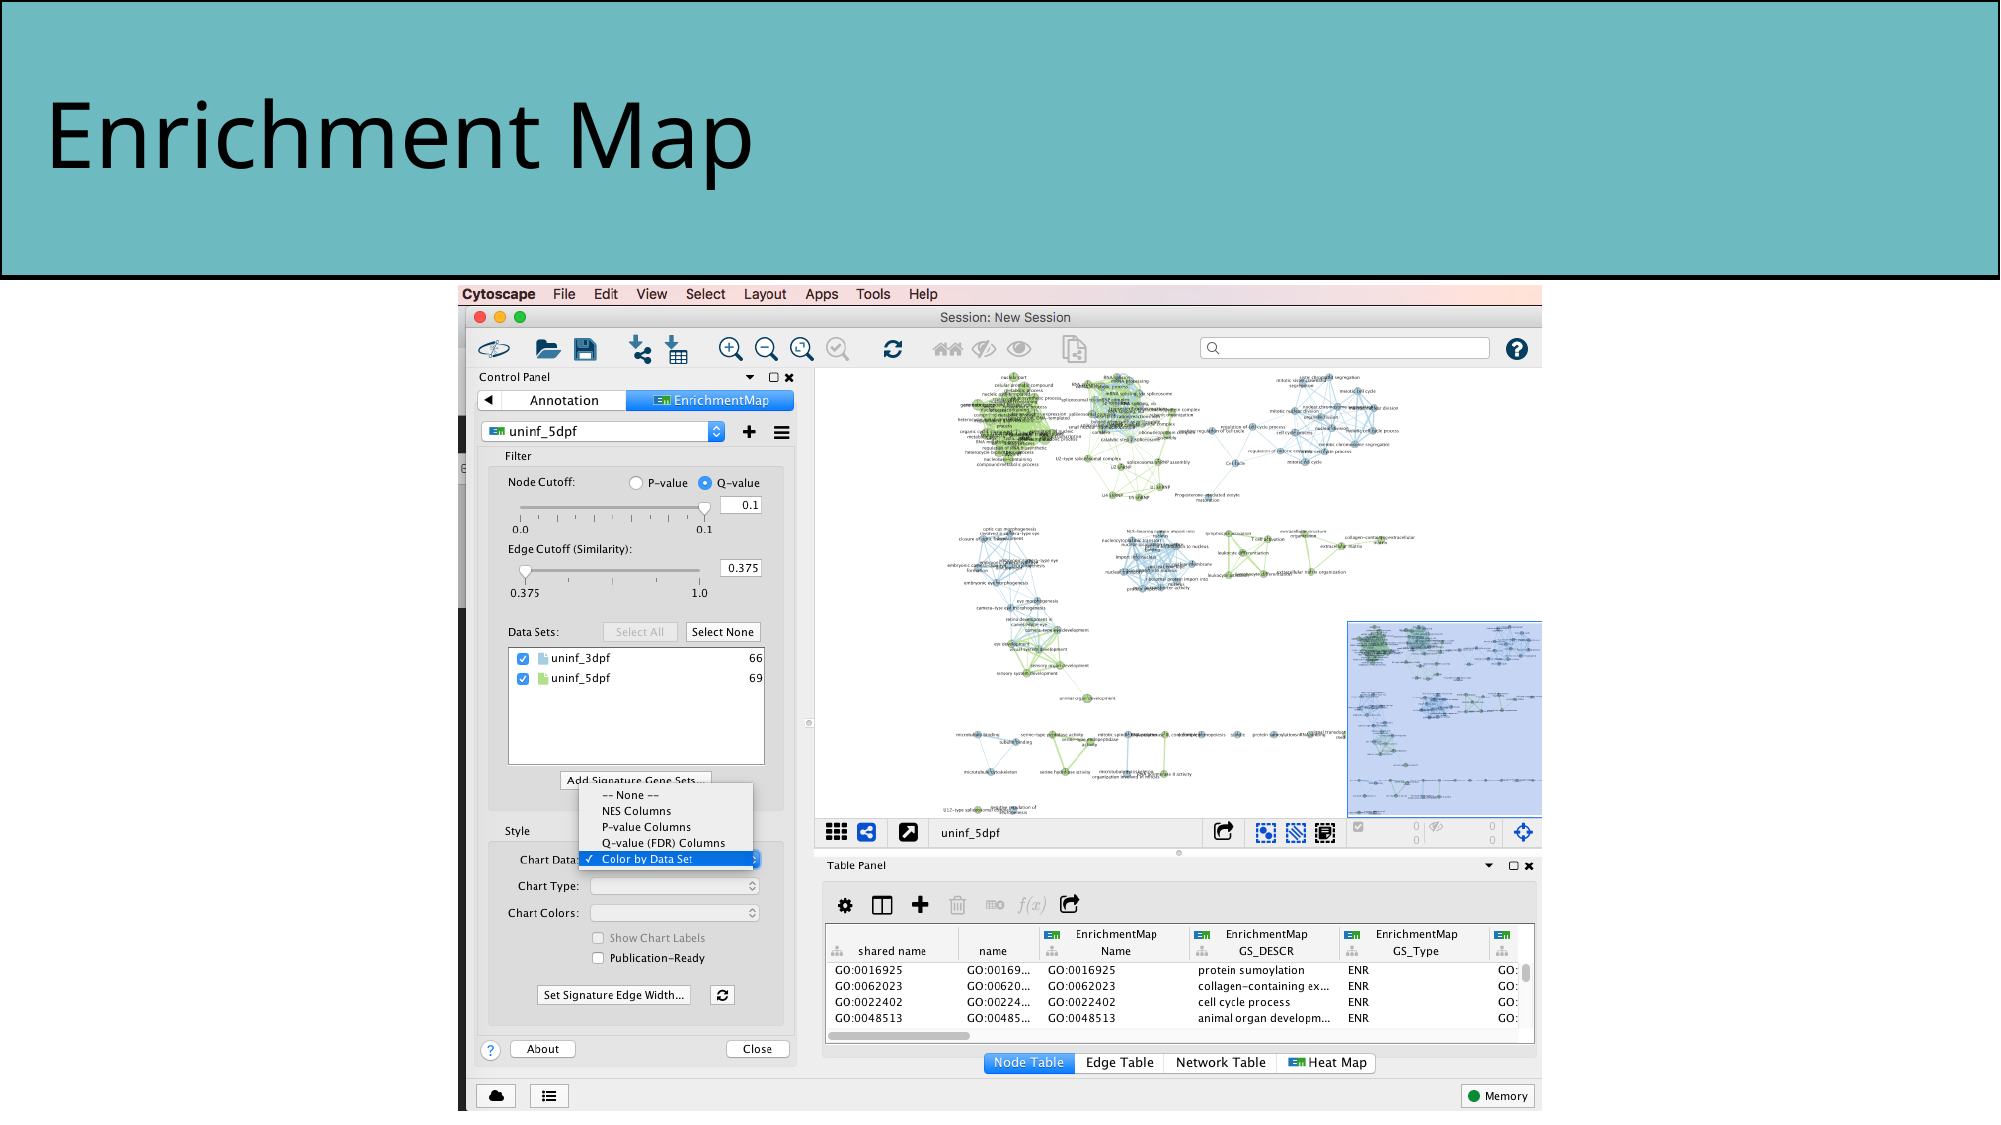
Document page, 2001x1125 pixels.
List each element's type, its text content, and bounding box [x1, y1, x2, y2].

title Enrichment Map [0, 0, 2000, 280]
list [458, 285, 1542, 1111]
